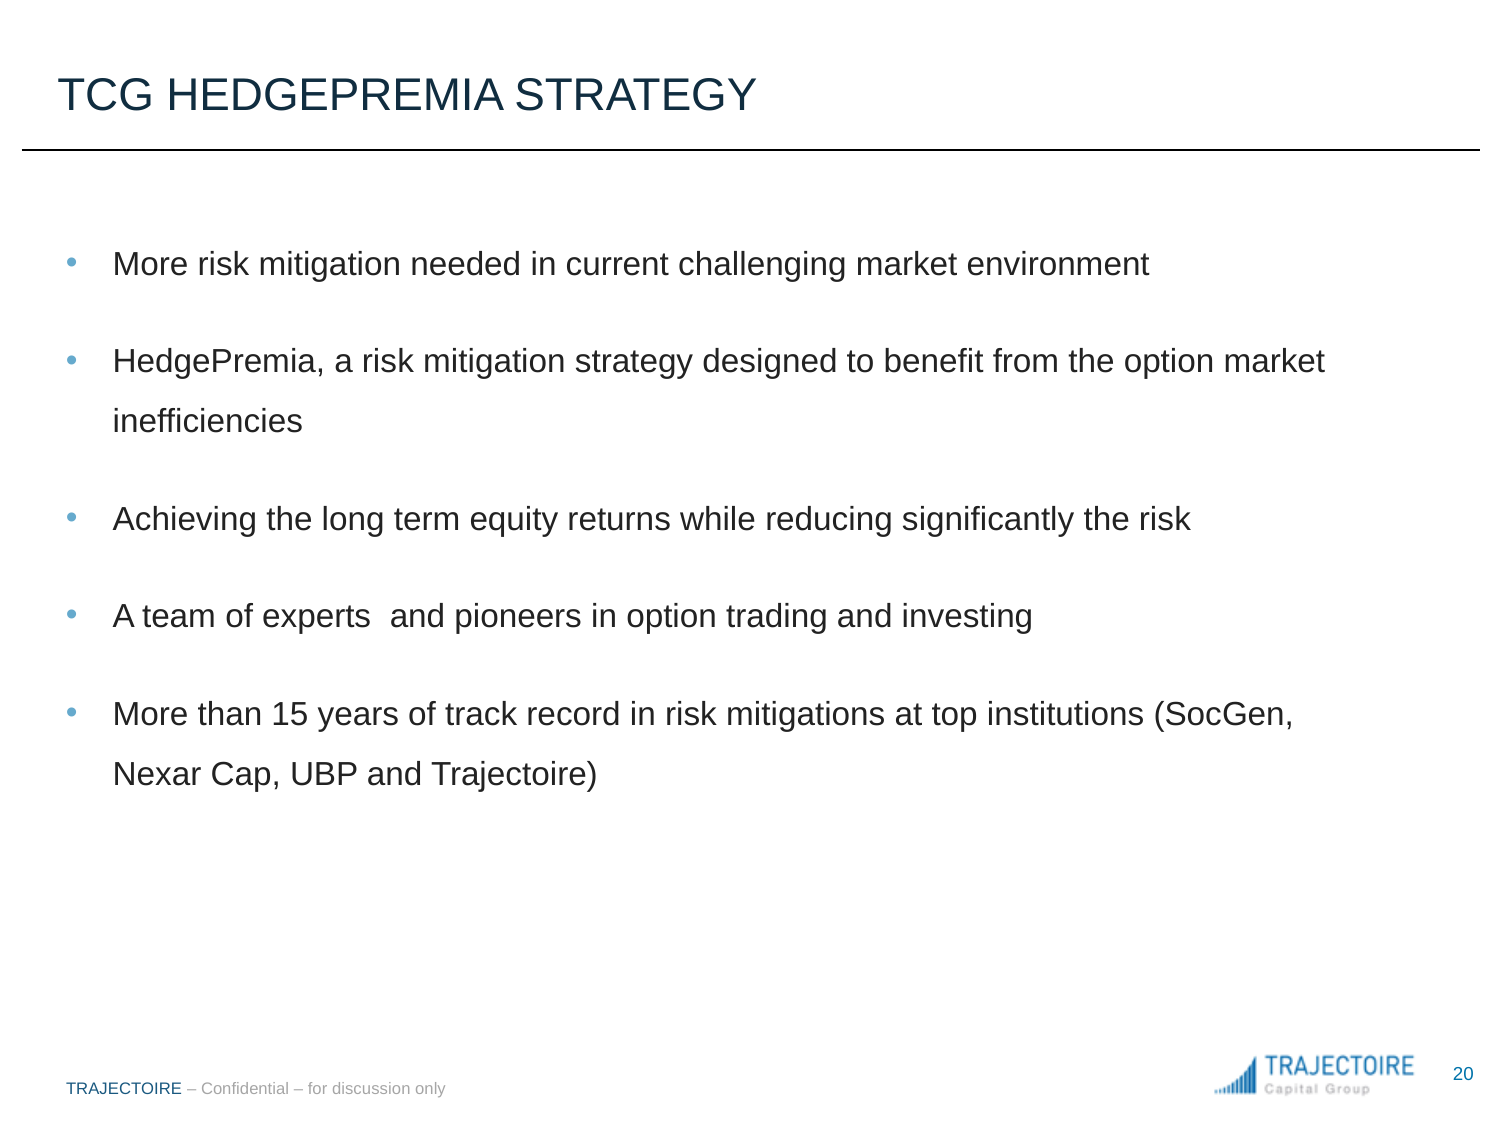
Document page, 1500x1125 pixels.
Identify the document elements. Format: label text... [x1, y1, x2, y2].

text_box More risk mitigation needed in current challenging market environment HedgePremia, a risk mitigation strategy designed to benefit from the option market inefficiencies Achieving the long term equity returns while reducing significantly the risk A team of experts and pioneers in option trading and investing More than 15 years of track record in risk mitigations at top institutions (SocGen, Nexar Cap, UBP and Trajectoire) [51, 214, 1403, 878]
footer TRAJECTOIRE – Confidential – for discussion only [51, 1057, 650, 1118]
title TCG HEDGEPREMIA STRATEGY [42, 63, 1438, 267]
picture [1210, 1044, 1423, 1101]
slide_number 20 [1437, 1042, 1490, 1103]
